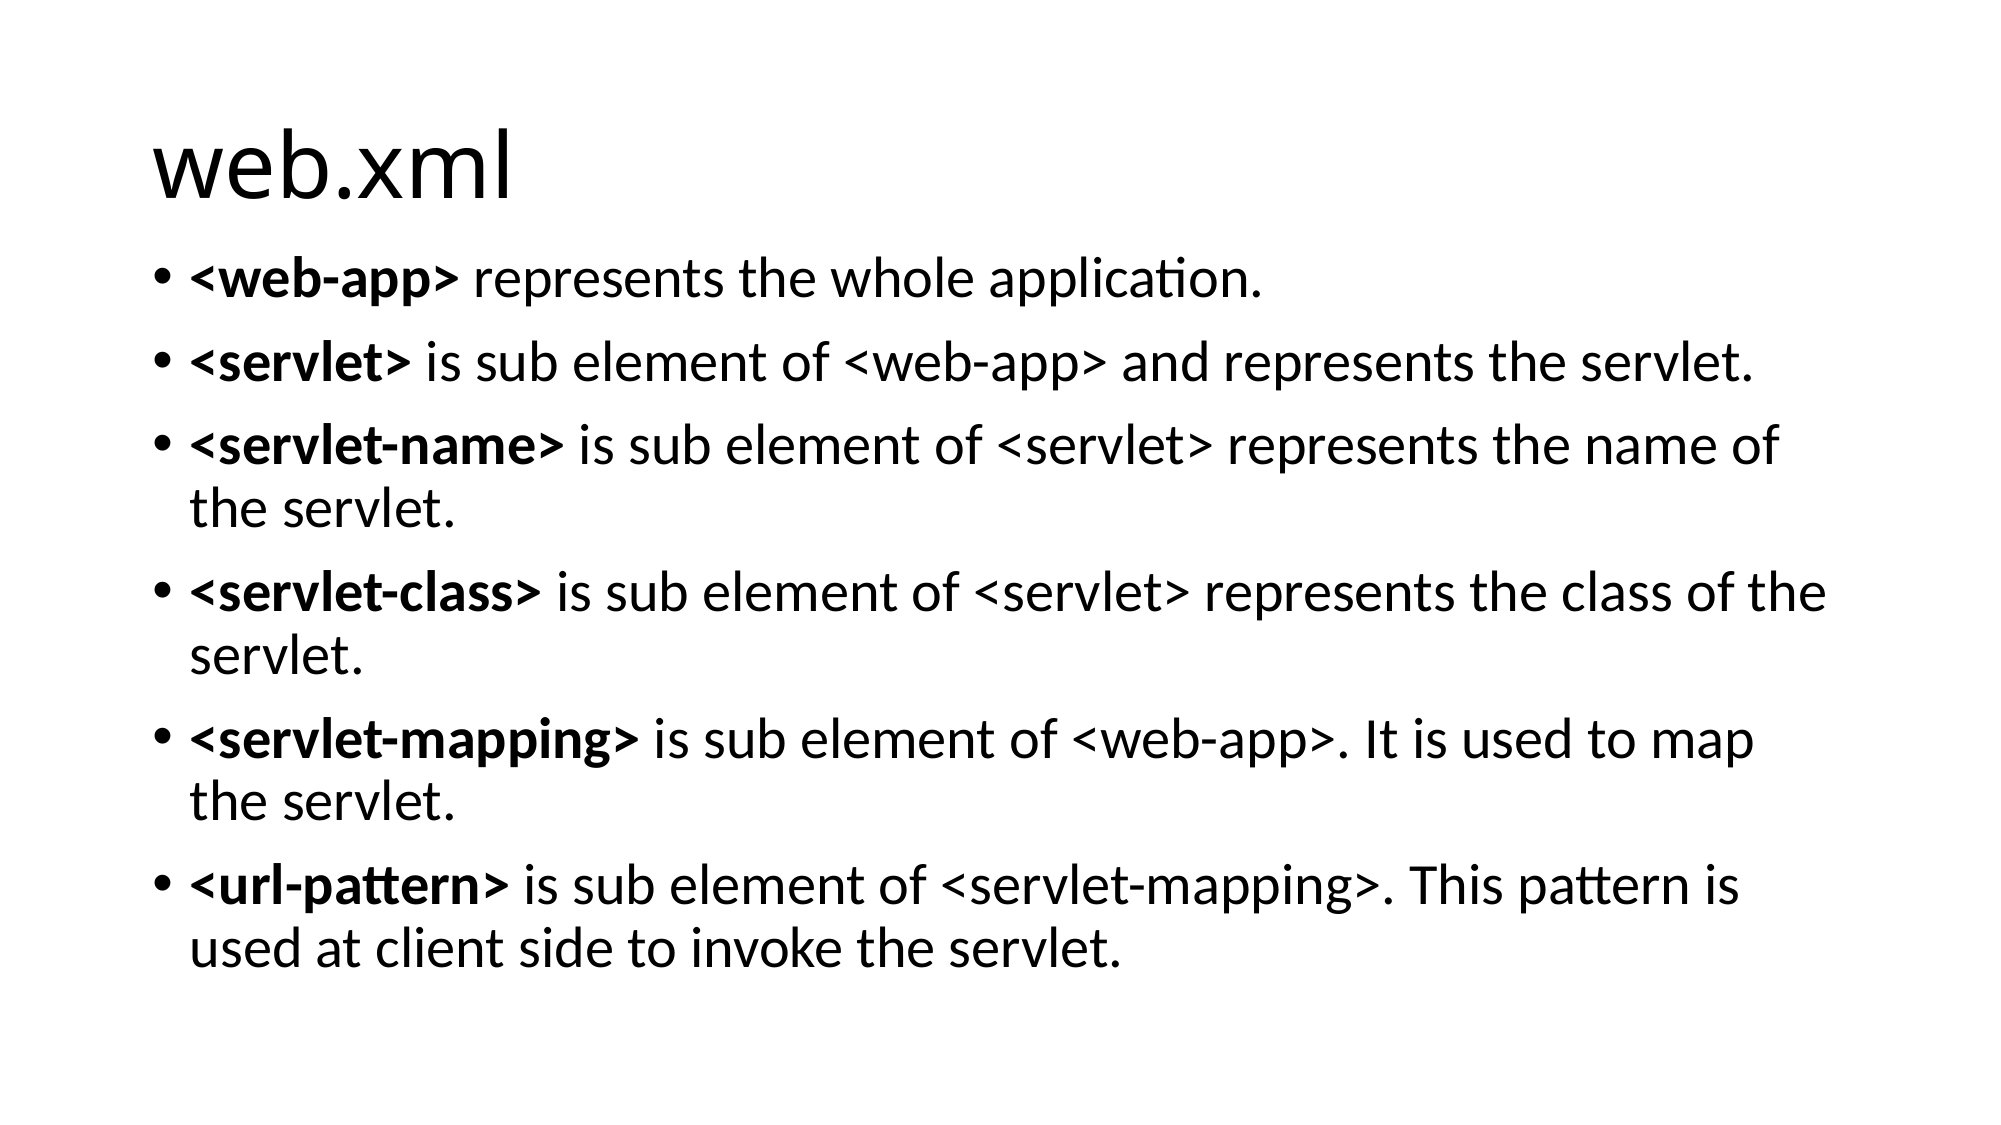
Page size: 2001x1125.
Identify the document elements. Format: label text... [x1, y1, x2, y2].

title web.xml [137, 59, 1863, 239]
list <web-app> represents the whole application. <servlet> is sub element of <web-app> and represents the servlet. <servlet-name> is sub element of <servlet> represents the name of the servlet. <servlet-class> is sub element of <servlet> represents the class of the servlet. <servlet-mapping> is sub element of <web-app>. It is used to map the servlet. <url-pattern> is sub element of <servlet-mapping>. This pattern is used at client side to invoke the servlet. [137, 239, 1863, 1081]
